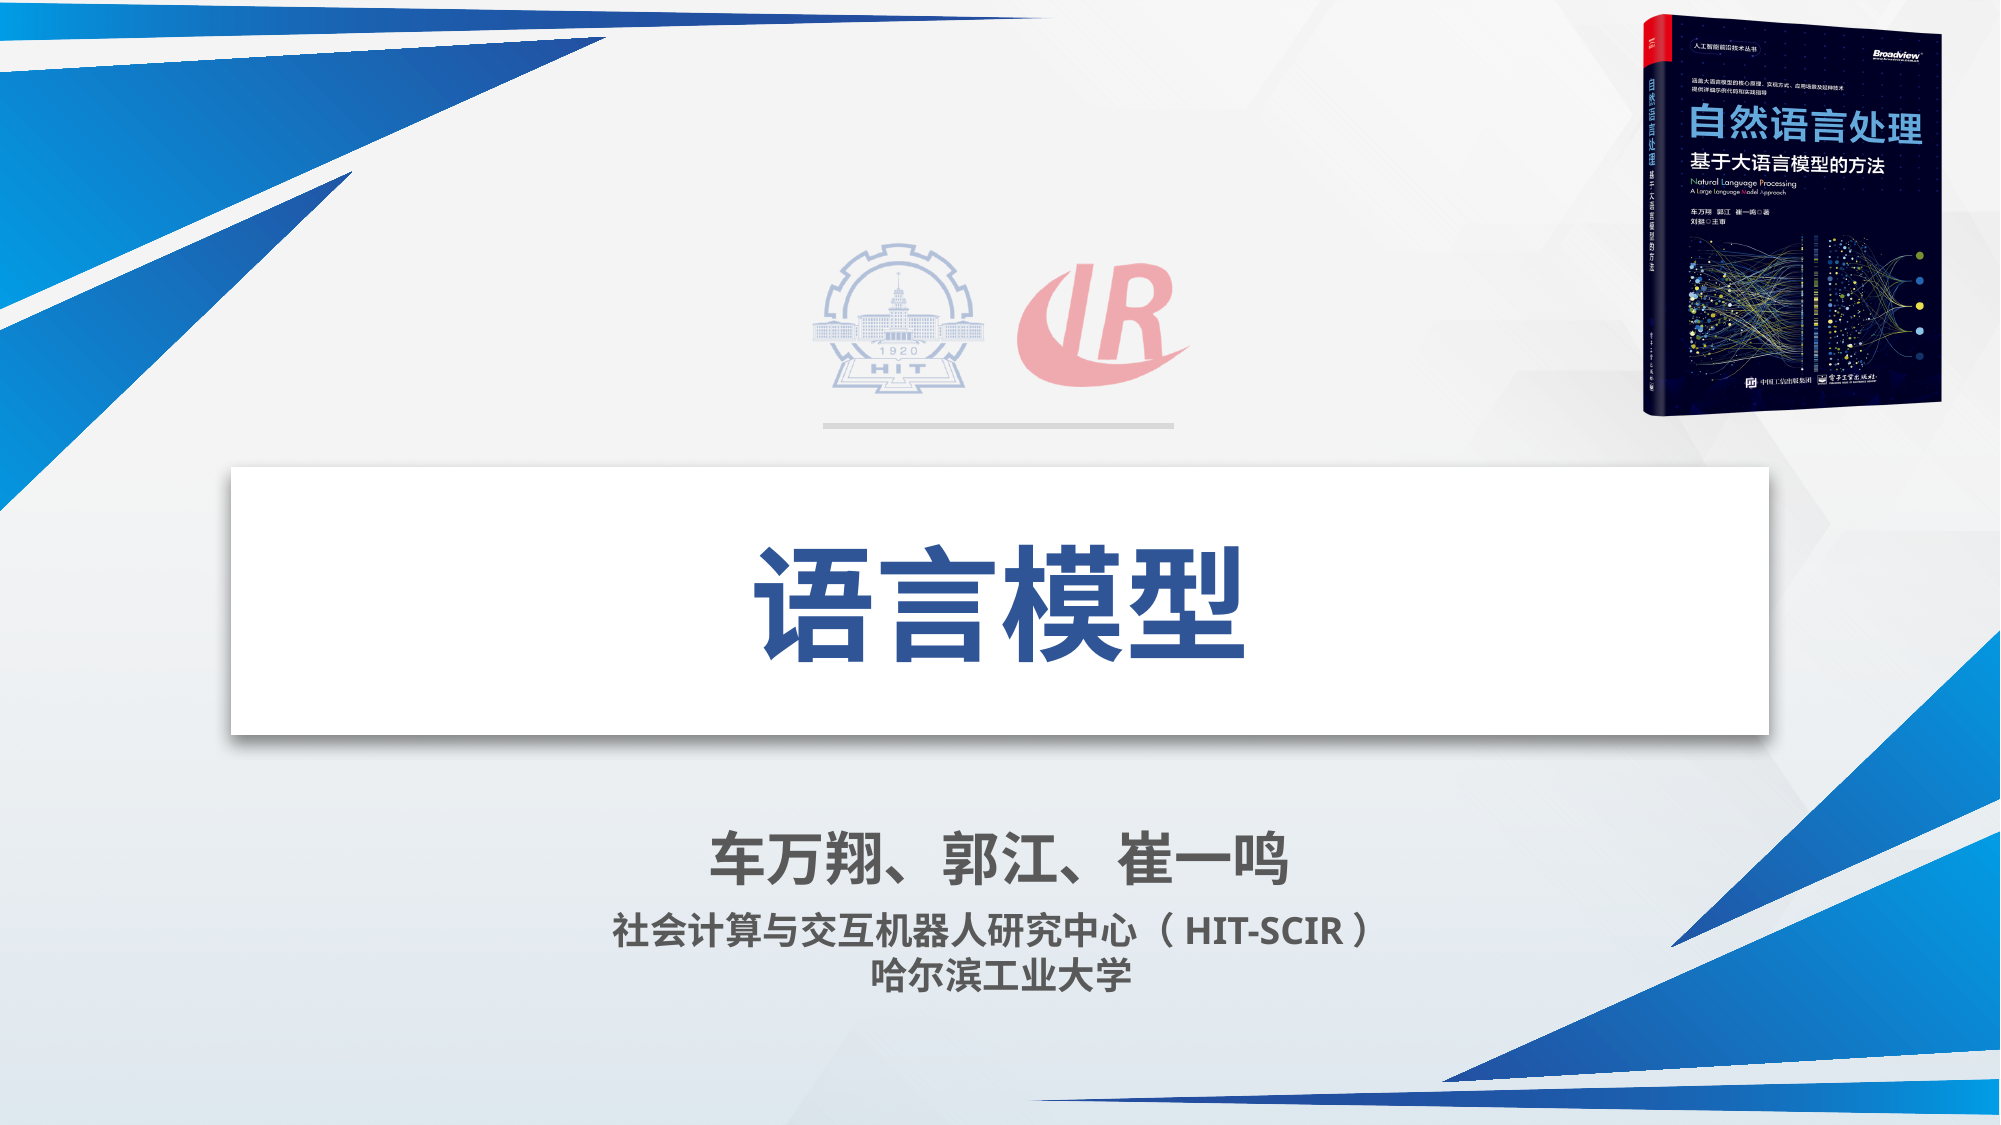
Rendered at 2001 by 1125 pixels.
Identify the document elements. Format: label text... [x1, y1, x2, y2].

text_box [1016, 263, 1191, 388]
picture [1563, 3, 2000, 426]
text_box 语言模型 [231, 467, 1769, 735]
list 基于具体应用的外部评价（最接近实际应用需求，但代价高） 基于困惑度（Perplexity, PPL）的内部评价 将数据划分成两个不相交的数据集合，分别作为训练集和测试集，检测模型的泛化能力 测试集的概率 困惑度：模型分配给测试集中每个词的概率的几何平均值的倒数 为了避免下溢，转化为指数对数形式 [0, 0, 2000, 1125]
text_box [802, 242, 1001, 410]
text_box 车万翔、郭江、崔一鸣 [512, 814, 1488, 900]
picture [48, 3, 1057, 41]
picture [1026, 1079, 1951, 1115]
text_box 社会计算与交互机器人研究中心（HIT-SCIR） 哈尔滨工业大学 [513, 899, 1490, 1061]
